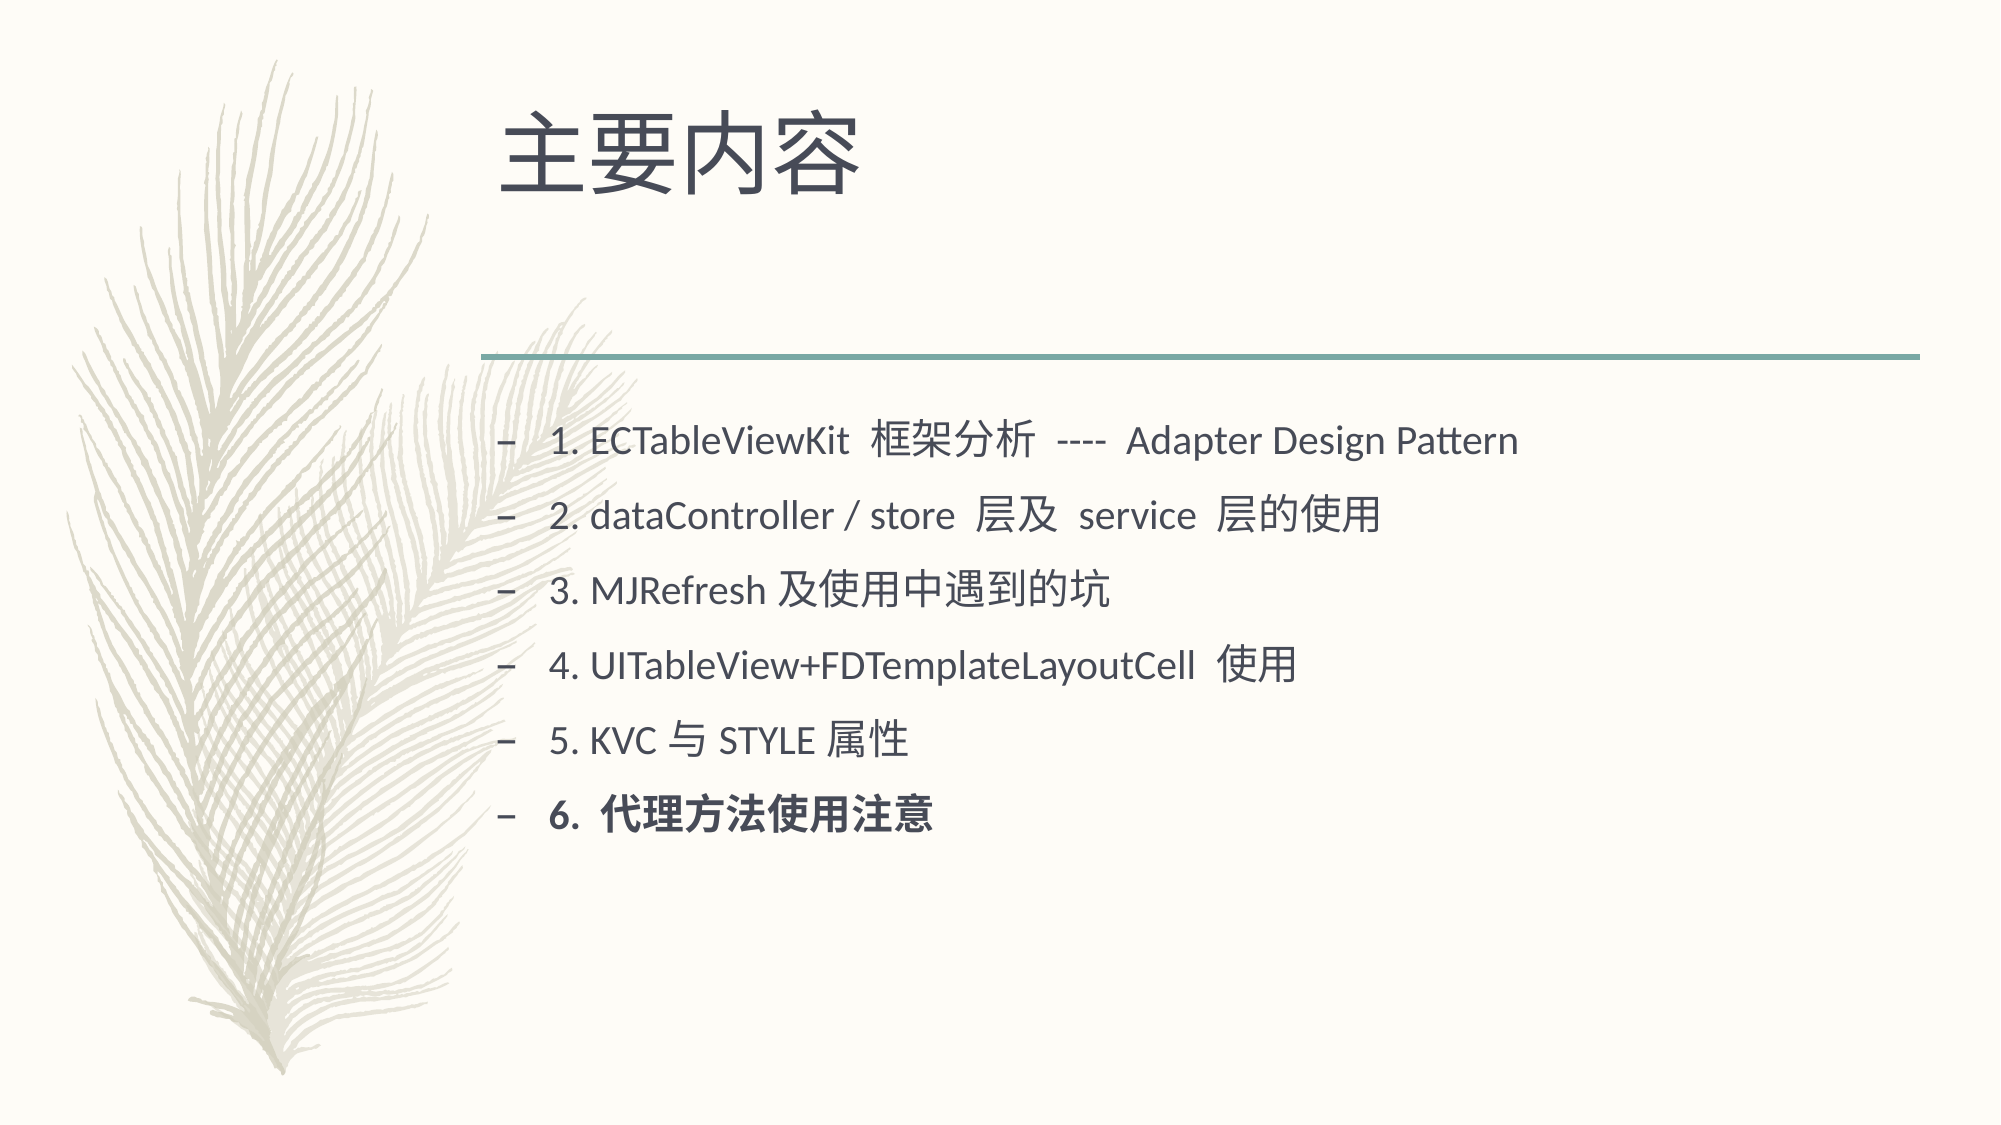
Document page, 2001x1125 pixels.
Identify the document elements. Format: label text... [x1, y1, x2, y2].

title 主要内容 [481, 93, 1920, 350]
list 1. ECTableViewKit 框架分析 ---- Adapter Design Pattern 2. dataController / store 层及 service 层的使用 3. MJRefresh及使用中遇到的坑 4. UITableView+FDTemplateLayoutCell 使用 5. KVC与STYLE属性 6. 代理方法使用注意 [481, 399, 1920, 999]
